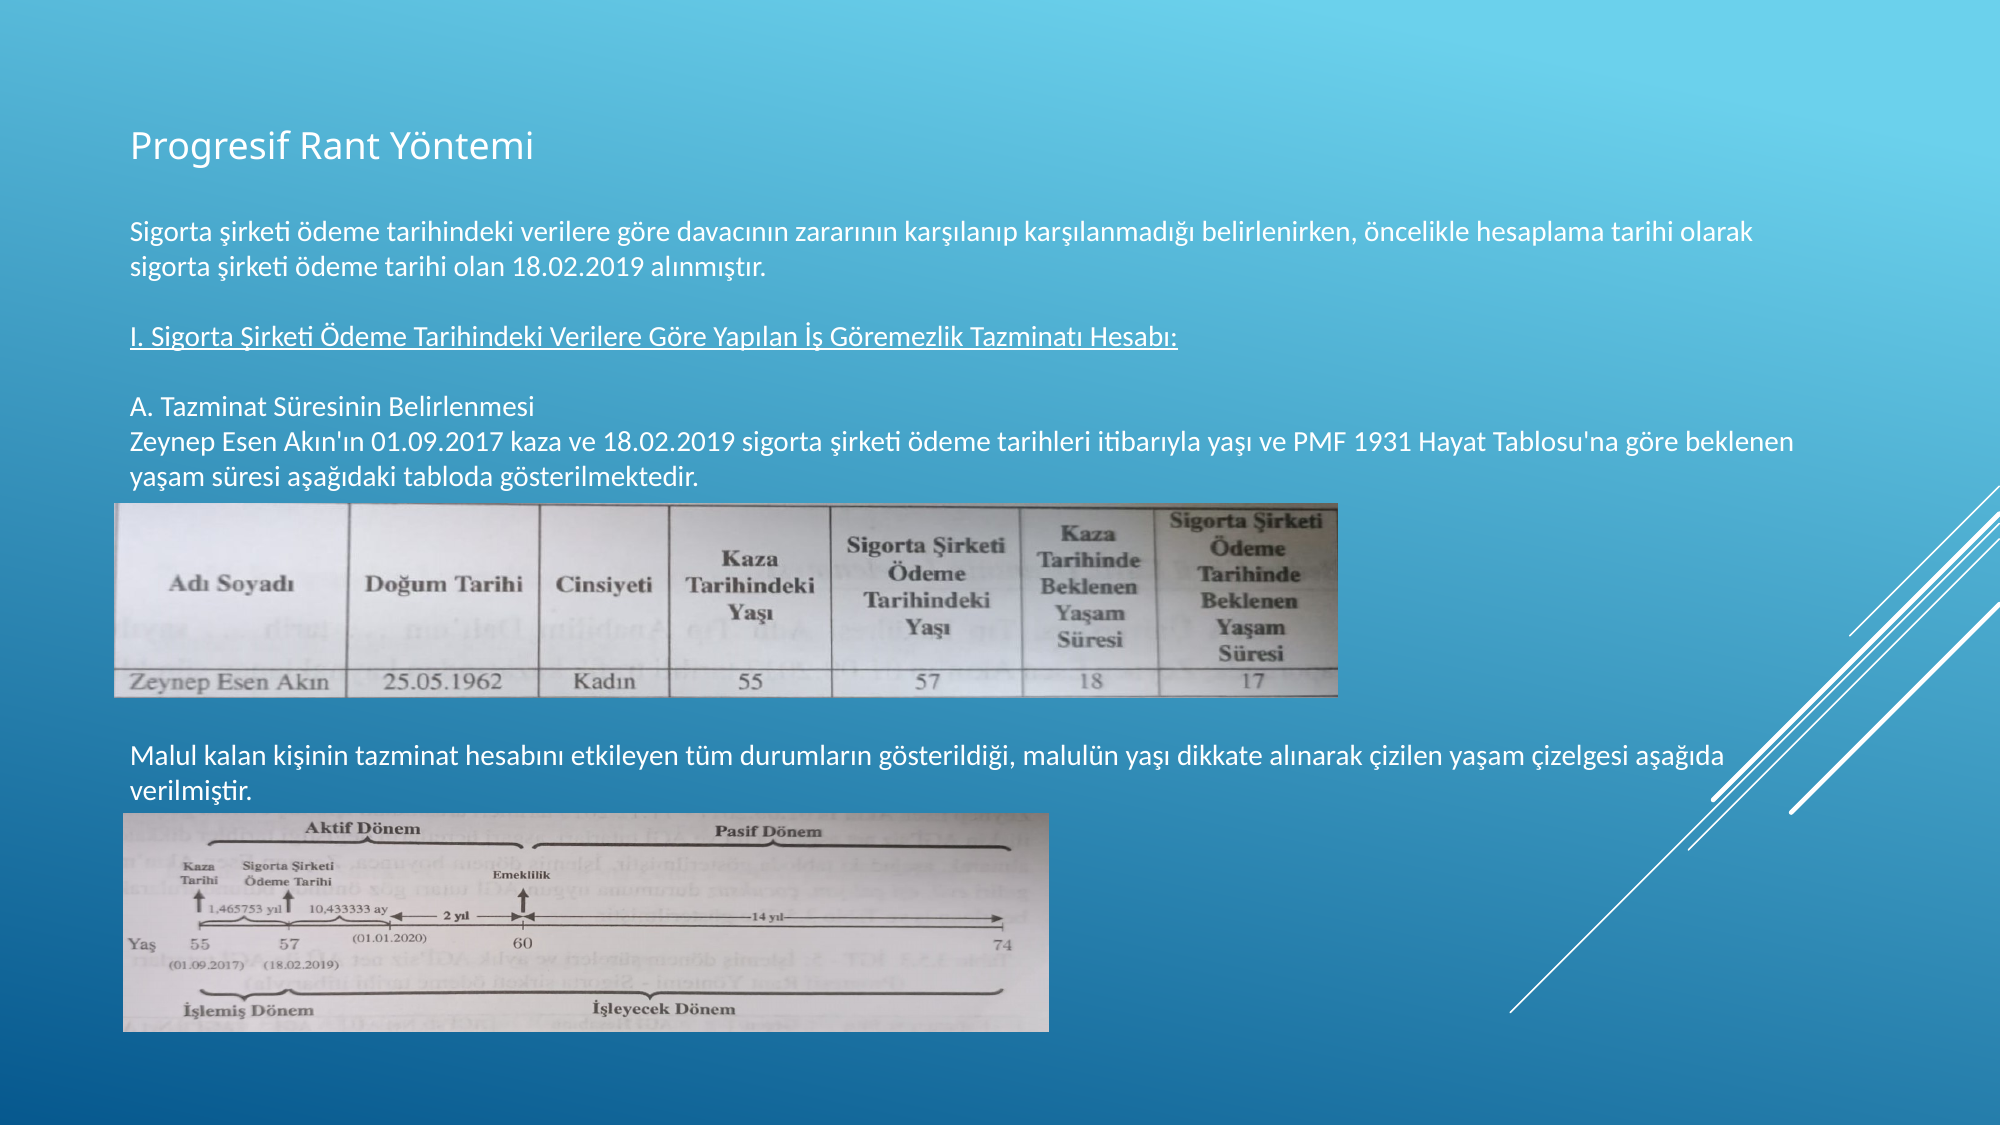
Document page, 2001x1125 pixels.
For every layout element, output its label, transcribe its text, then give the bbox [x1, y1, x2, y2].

picture [114, 503, 1338, 698]
picture [123, 812, 1049, 1032]
text_box Progresif Rant Yöntemi Sigorta şirketi ödeme tarihindeki verilere göre davacının zararının karşılanıp karşılanmadığı belirlenirken, öncelikle hesaplama tarihi olarak sigorta şirketi ödeme tarihi olan 18.02.2019 alınmıştır. I. Sigorta Şirketi Ödeme Tarihindeki Verilere Göre Yapılan İş Göremezlik Tazminatı Hesabı: A. Tazminat Süresinin Belirlenmesi Zeynep Esen Akın'ın 01.09.2017 kaza ve 18.02.2019 sigorta şirketi ödeme tarihleri itibarıyla yaşı ve PMF 1931 Hayat Tablosu'na göre beklenen yaşam süresi aşağıdaki tabloda gösterilmektedir. Malul kalan kişinin tazminat hesabını etkileyen tüm durumların gösterildiği, malulün yaşı dikkate alınarak çizilen yaşam çizelgesi aşağıda verilmiştir. [114, 114, 1812, 849]
